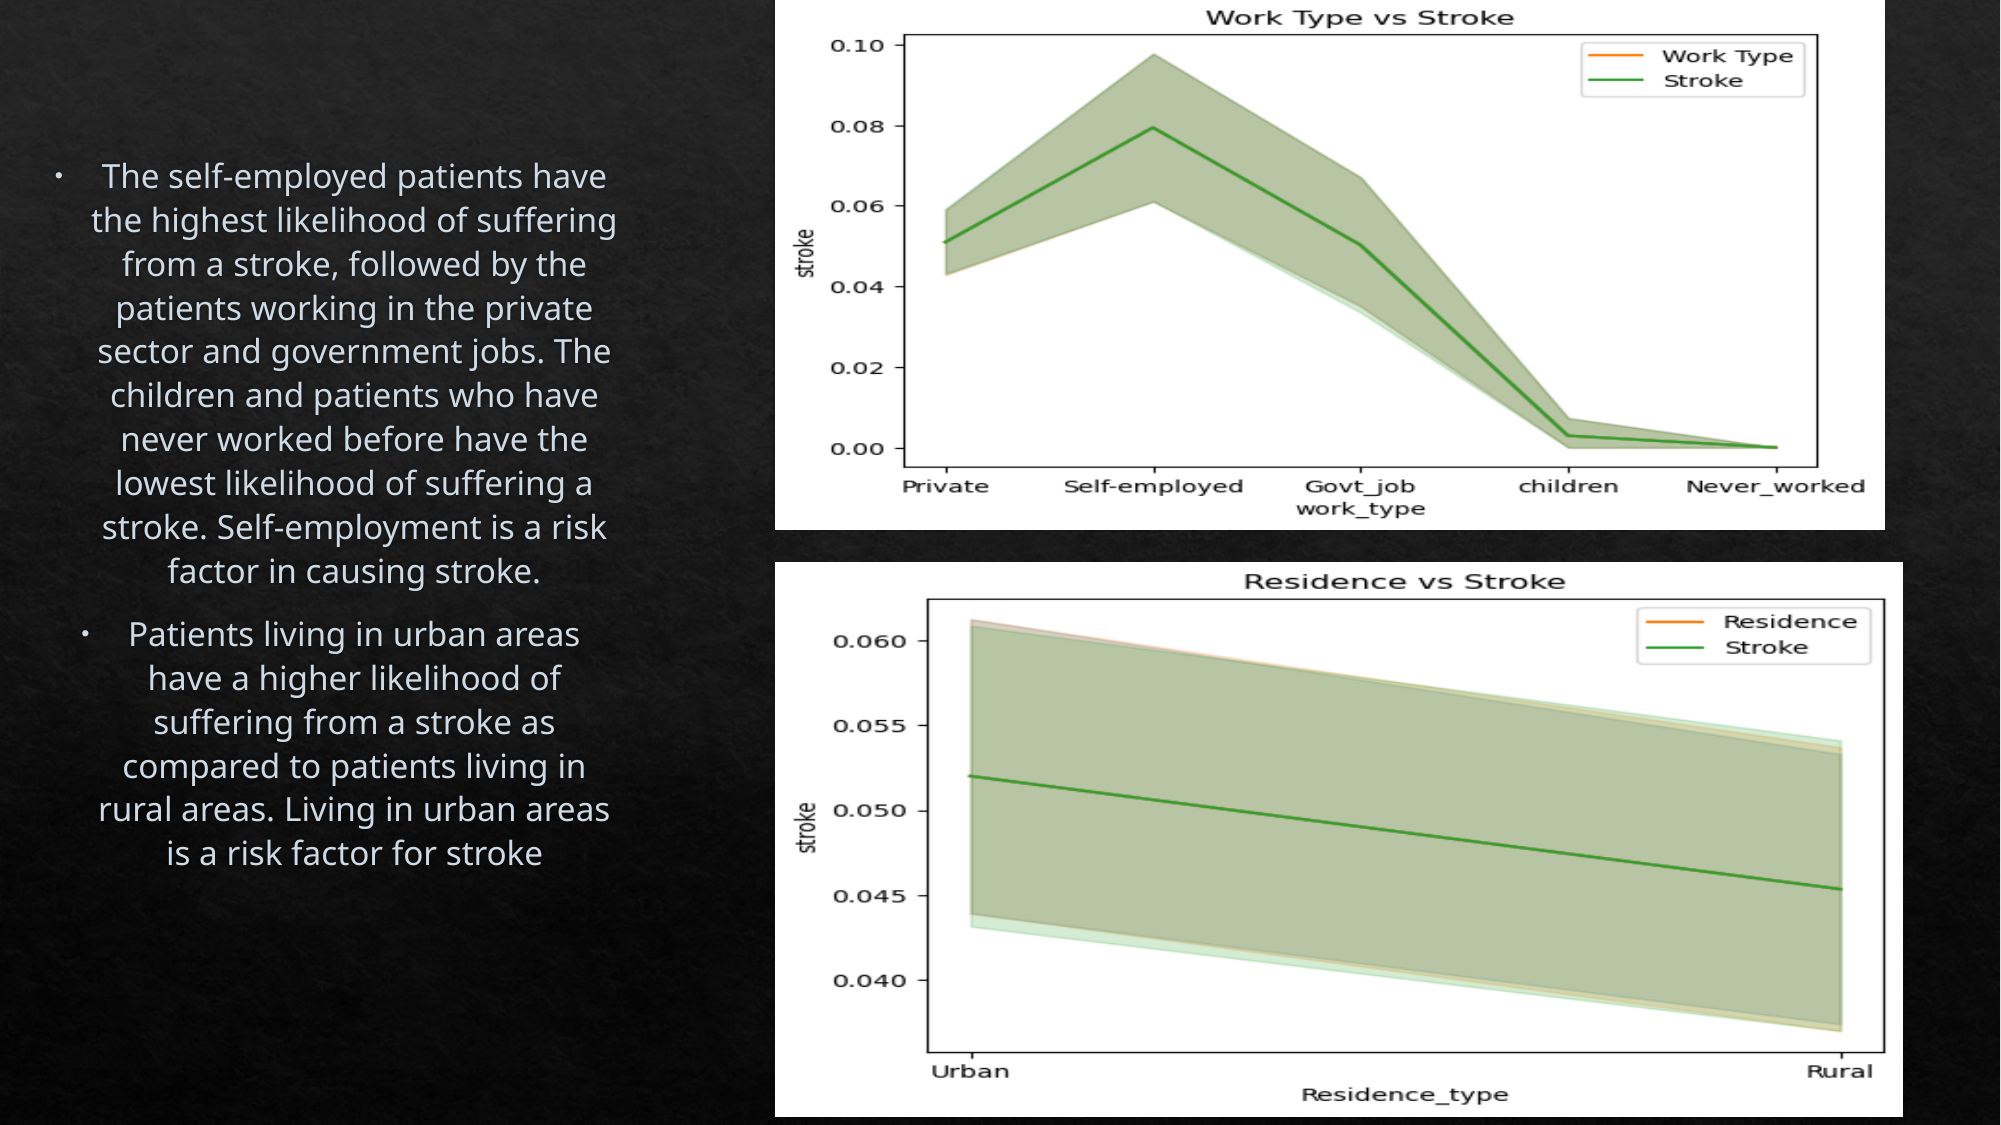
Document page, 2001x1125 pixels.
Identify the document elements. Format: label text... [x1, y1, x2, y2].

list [775, 0, 1885, 530]
list The self-employed patients have the highest likelihood of suffering from a stroke, followed by the patients working in the private sector and government jobs. The children and patients who have never worked before have the lowest likelihood of suffering a stroke. Self-employment is a risk factor in causing stroke. Patients living in urban areas have a higher likelihood of suffering from a stroke as compared to patients living in rural areas. Living in urban areas is a risk factor for stroke [27, 21, 636, 1125]
picture [775, 562, 1904, 1117]
